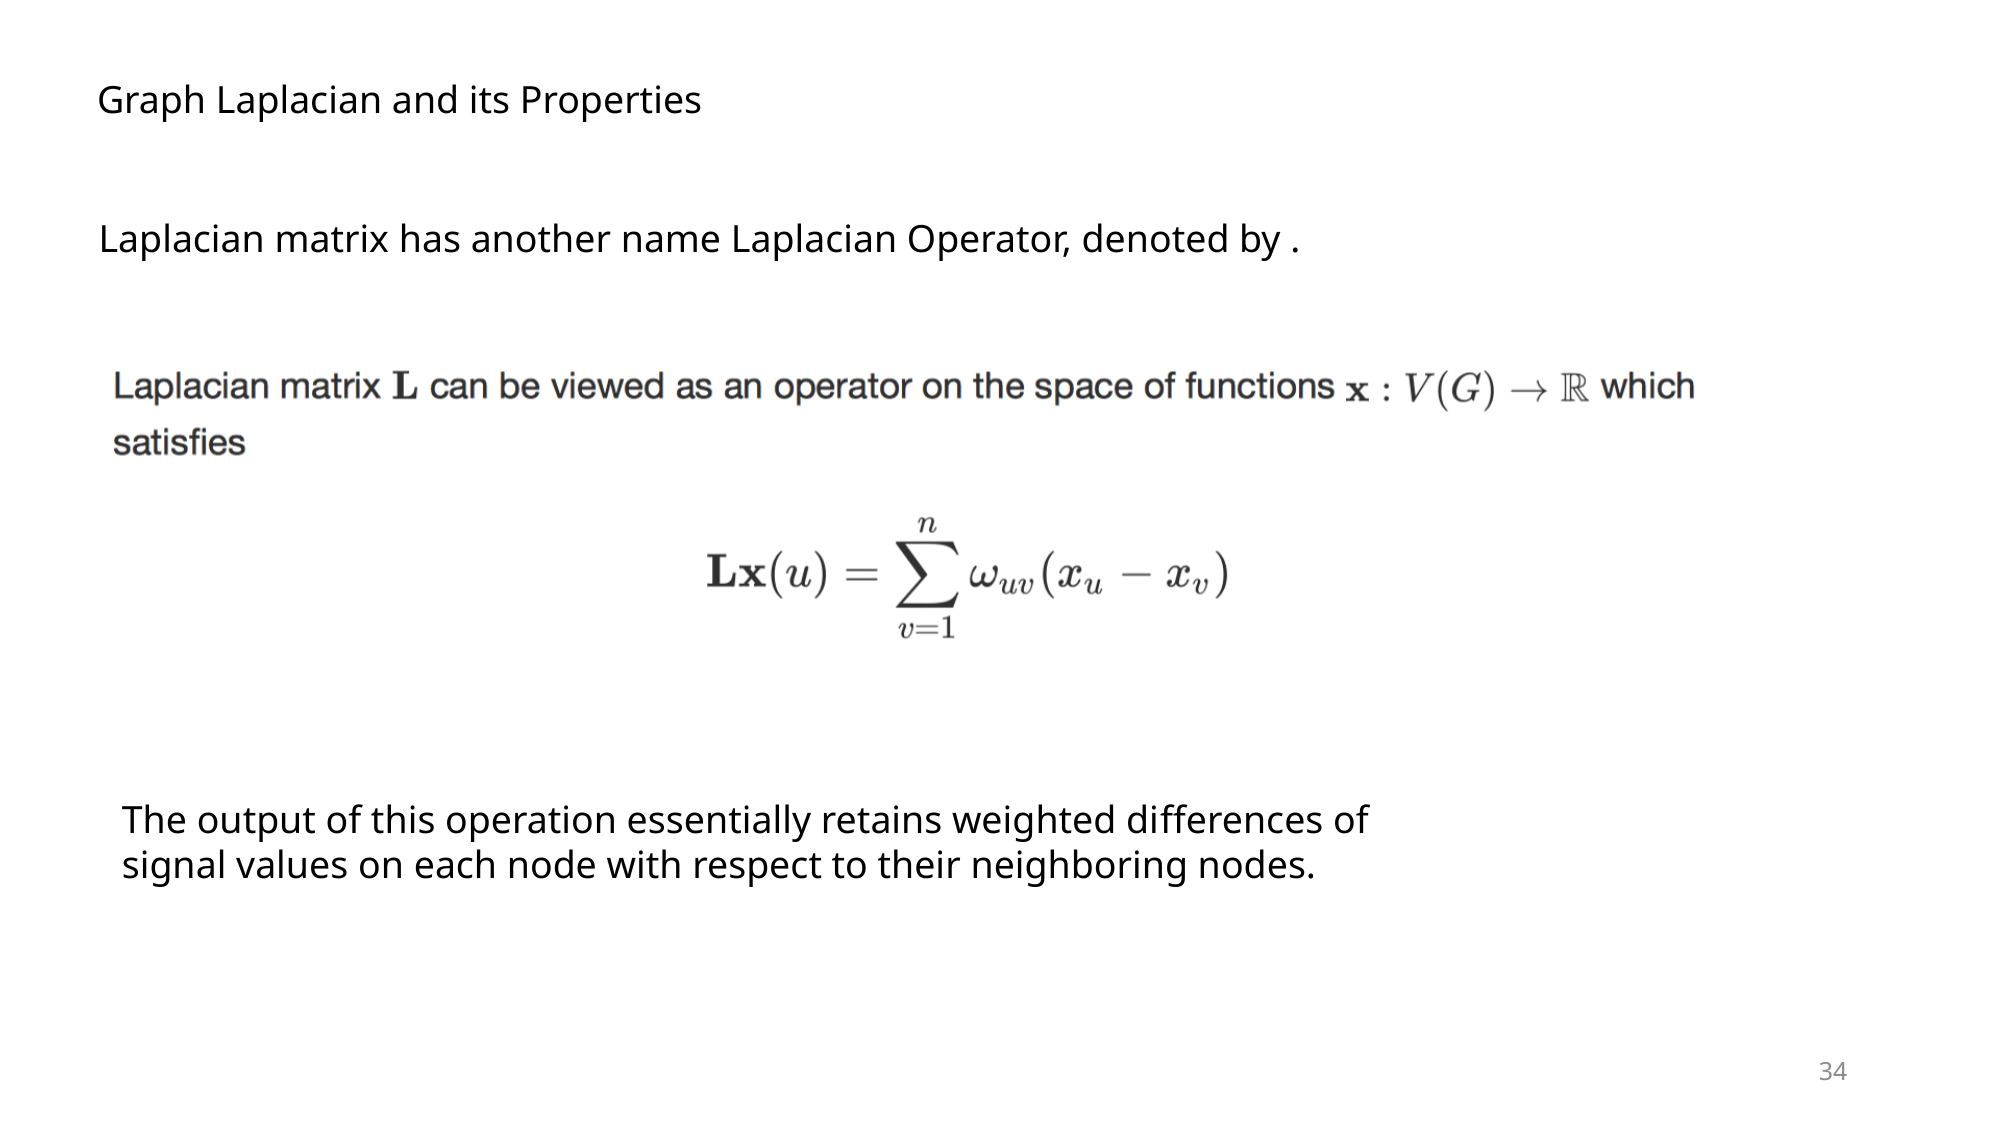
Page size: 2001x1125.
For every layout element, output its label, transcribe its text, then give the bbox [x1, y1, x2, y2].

text_box Graph Laplacian and its Properties [82, 68, 718, 128]
slide_number 34 [1412, 1042, 1863, 1103]
picture [88, 346, 1716, 655]
text_box The output of this operation essentially retains weighted diﬀerences of signal values on each node with respect to their neighboring nodes. [107, 789, 1434, 894]
